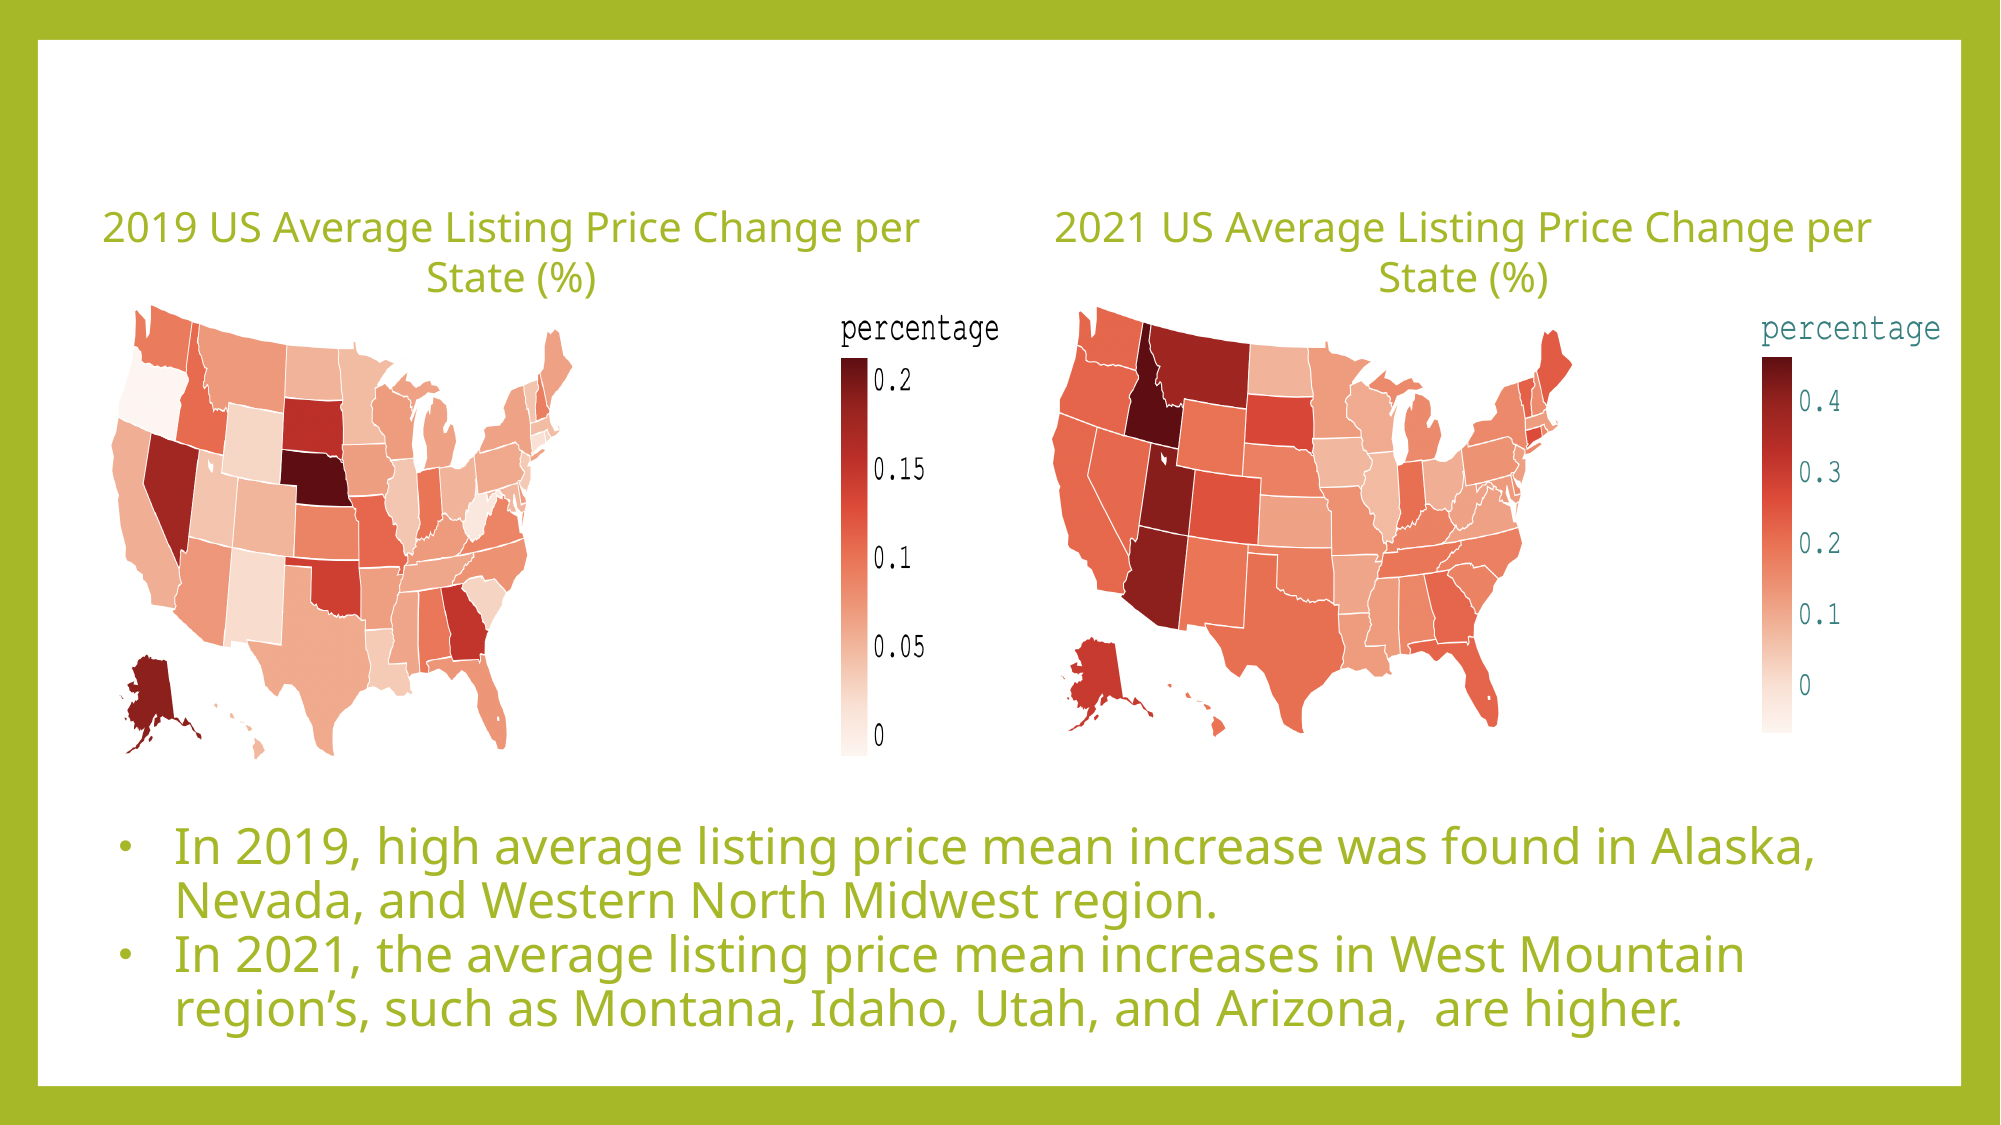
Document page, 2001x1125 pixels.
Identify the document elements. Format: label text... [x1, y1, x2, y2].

list In 2019, high average listing price mean increase was found in Alaska, Nevada, and Western North Midwest region. In 2021, the average listing price mean increases in West Mountain region’s, such as Montana, Idaho, Utah, and Arizona, are higher. [103, 808, 1892, 1050]
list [1011, 270, 1951, 759]
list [58, 273, 1013, 794]
text_box 2021 US Average Listing Price Change per State (%) [997, 193, 1930, 272]
text_box 2019 US Average Listing Price Change per State (%) [50, 193, 973, 308]
